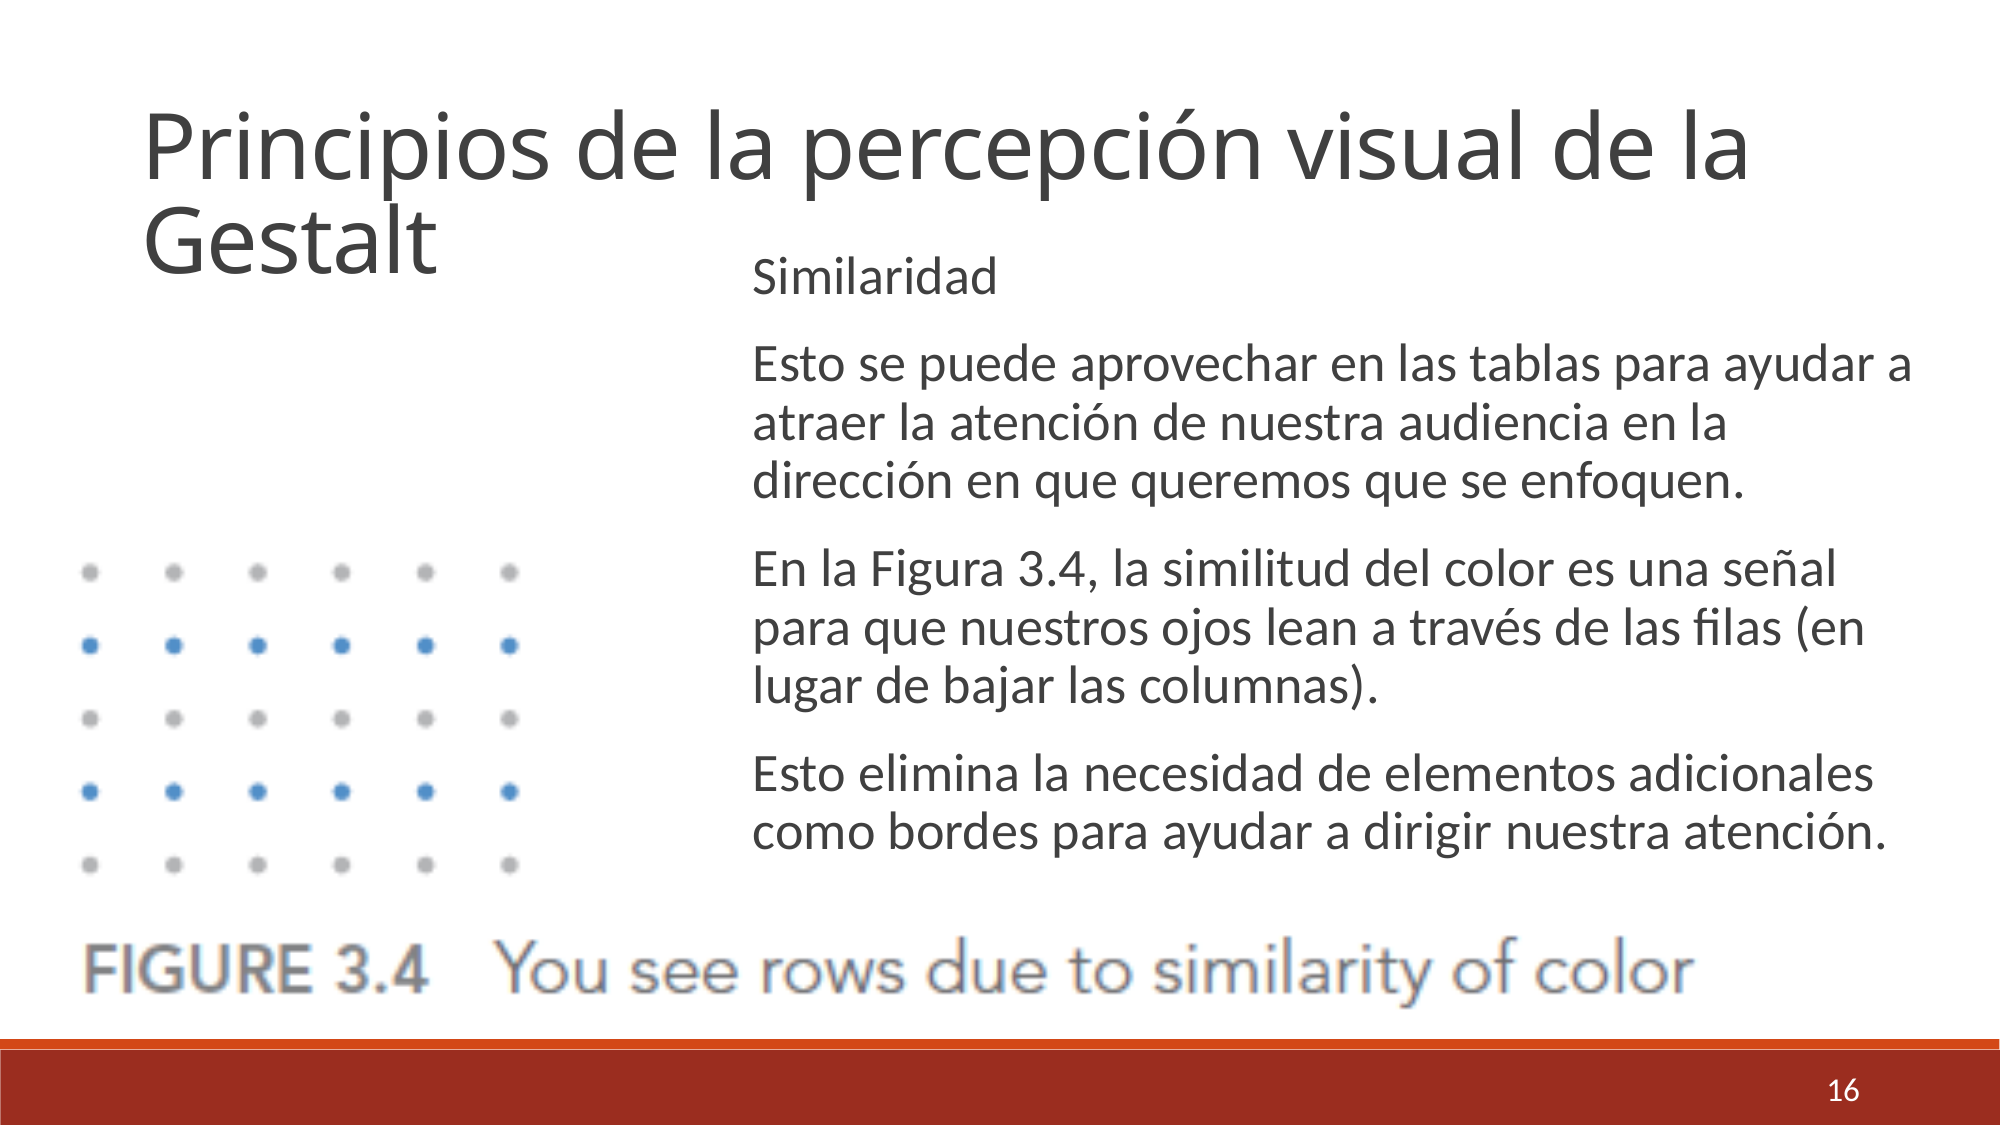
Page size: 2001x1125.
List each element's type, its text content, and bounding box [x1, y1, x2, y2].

text_box Principios de la percepción visual de la Gestalt [126, 97, 1821, 333]
text_box Similaridad Esto se puede aprovechar en las tablas para ayudar a atraer la atención de nuestra audiencia en la dirección en que queremos que se enfoquen. En la Figura 3.4, la similitud del color es una señal para que nuestros ojos lean a través de las filas (en lugar de bajar las columnas). Esto elimina la necesidad de elementos adicionales como bordes para ayudar a dirigir nuestra atención. [738, 240, 1952, 1002]
picture [49, 538, 1718, 1037]
slide_number 16 [126, 1061, 1875, 1115]
